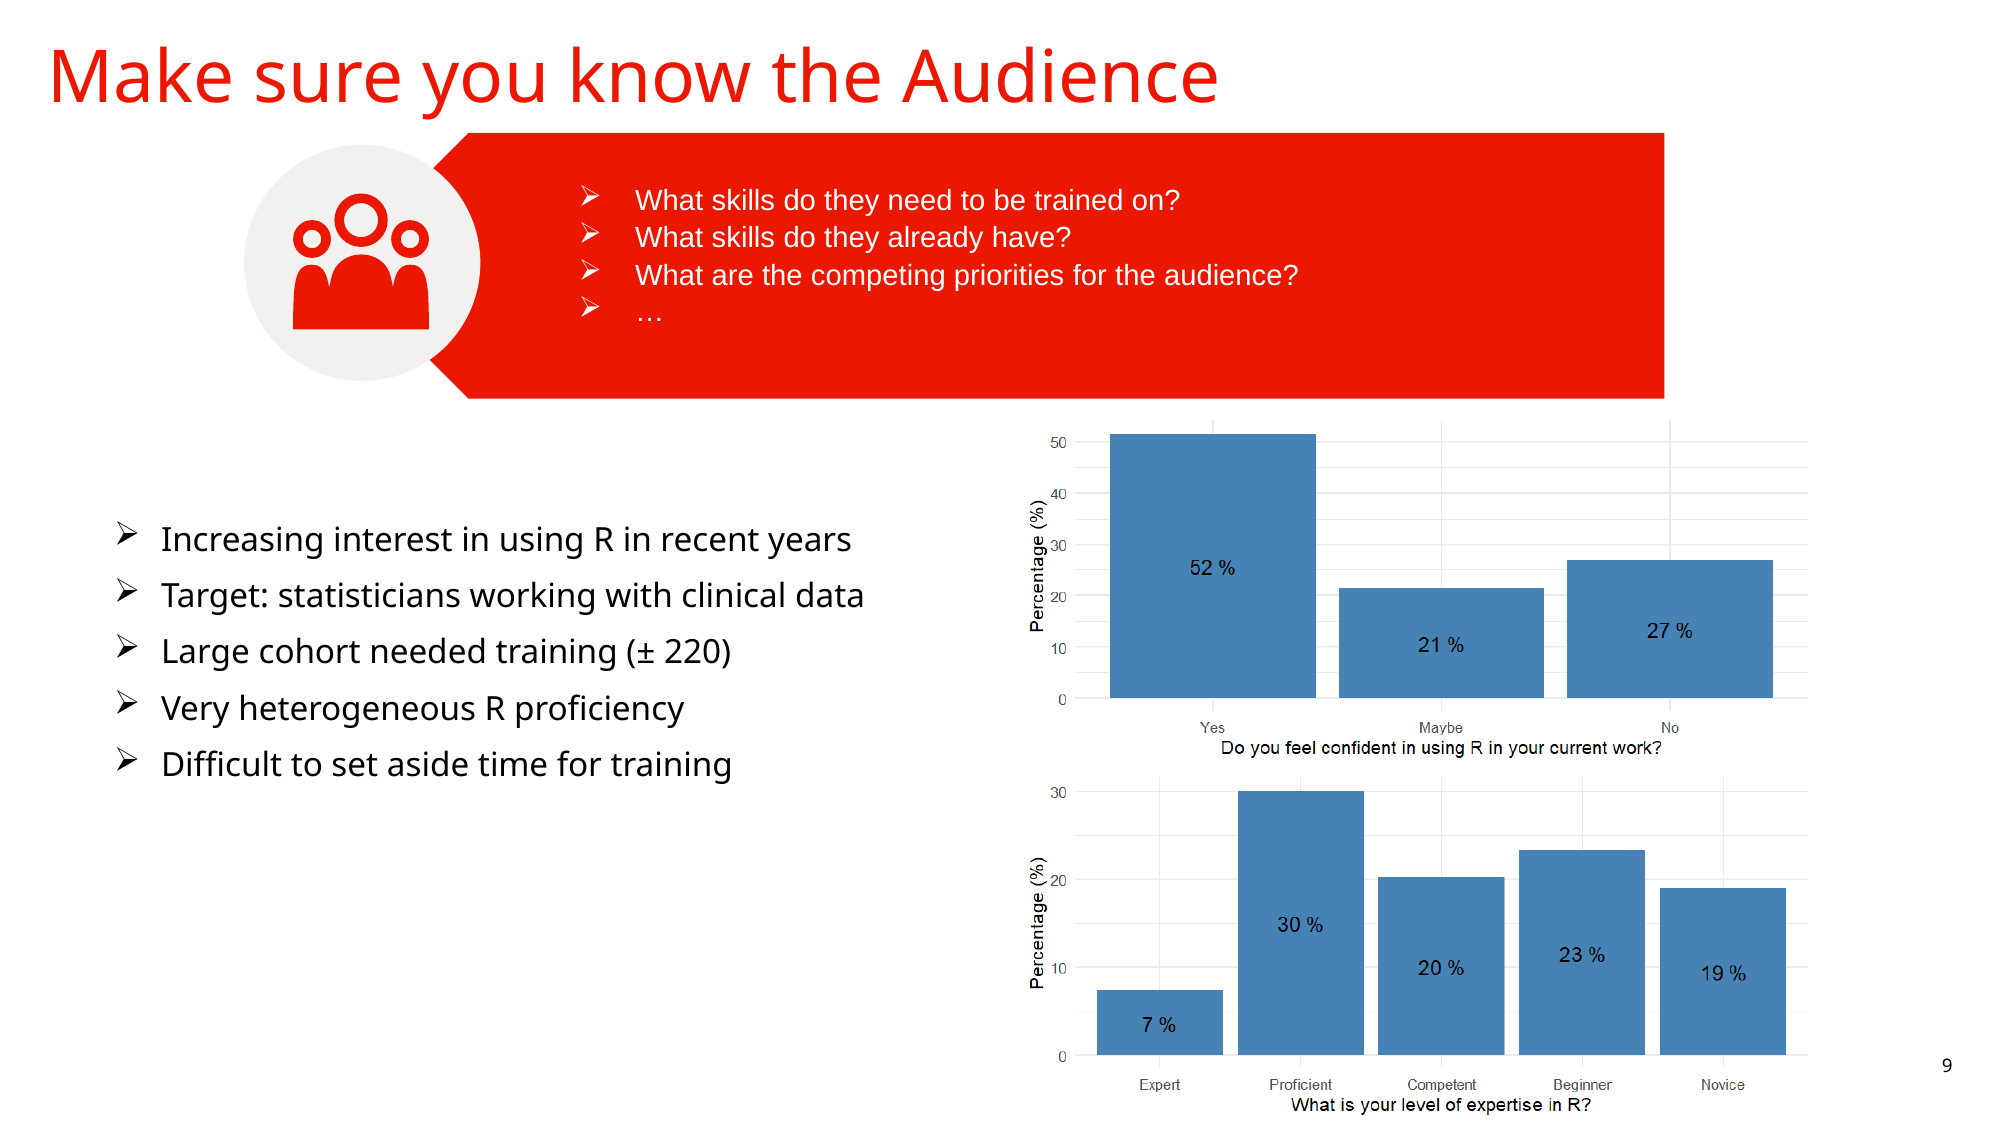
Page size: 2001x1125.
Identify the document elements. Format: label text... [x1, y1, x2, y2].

text_box What skills do they need to be trained on? What skills do they already have? What are the competing priorities for the audience? … [503, 144, 1641, 373]
title Make sure you know the Audience [47, 43, 1527, 120]
picture [1019, 411, 1817, 766]
text_box [430, 131, 1666, 400]
slide_number 9 [1899, 1052, 1953, 1078]
picture [1019, 768, 1817, 1123]
text_box [293, 254, 429, 330]
text_box Increasing interest in using R in recent years Target: statisticians working with clinical data Large cohort needed training (± 220) Very heterogeneous R proficiency Difficult to set aside time for training [99, 506, 1089, 1033]
text_box [334, 193, 388, 247]
text_box [293, 220, 331, 258]
text_box [243, 143, 482, 382]
text_box [391, 220, 429, 258]
